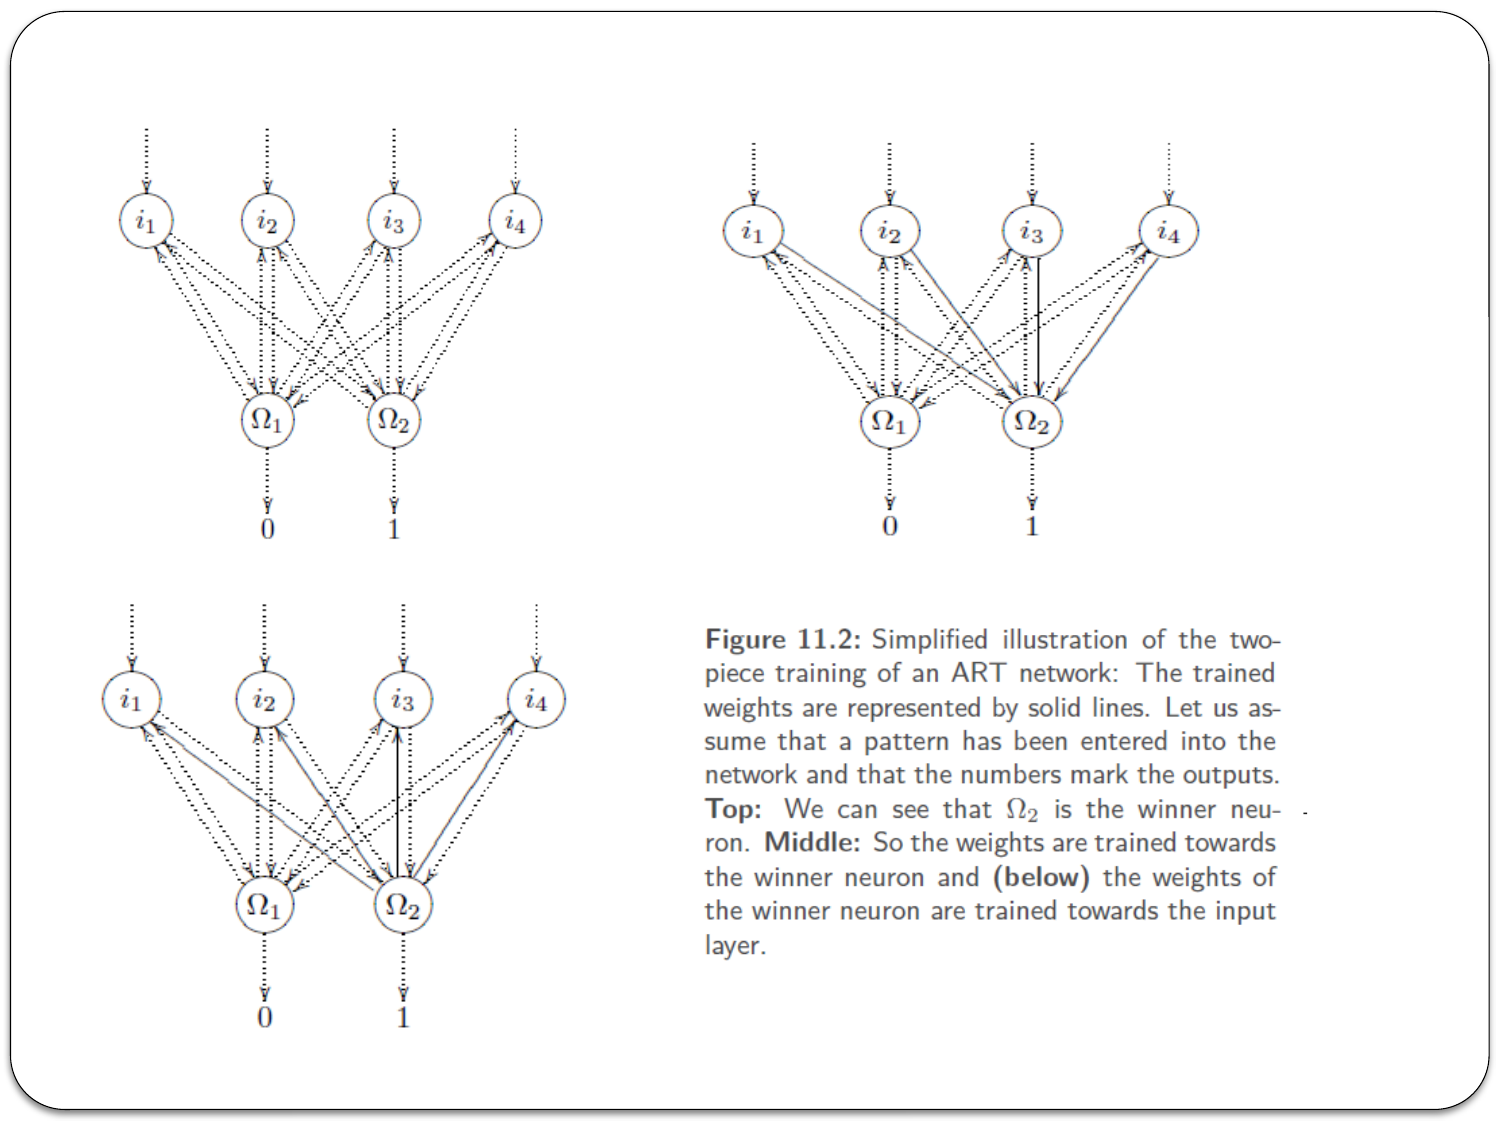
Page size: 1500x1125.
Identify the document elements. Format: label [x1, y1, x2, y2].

list [74, 87, 563, 563]
picture [674, 124, 1226, 563]
picture [62, 587, 586, 1038]
picture [674, 614, 1308, 964]
